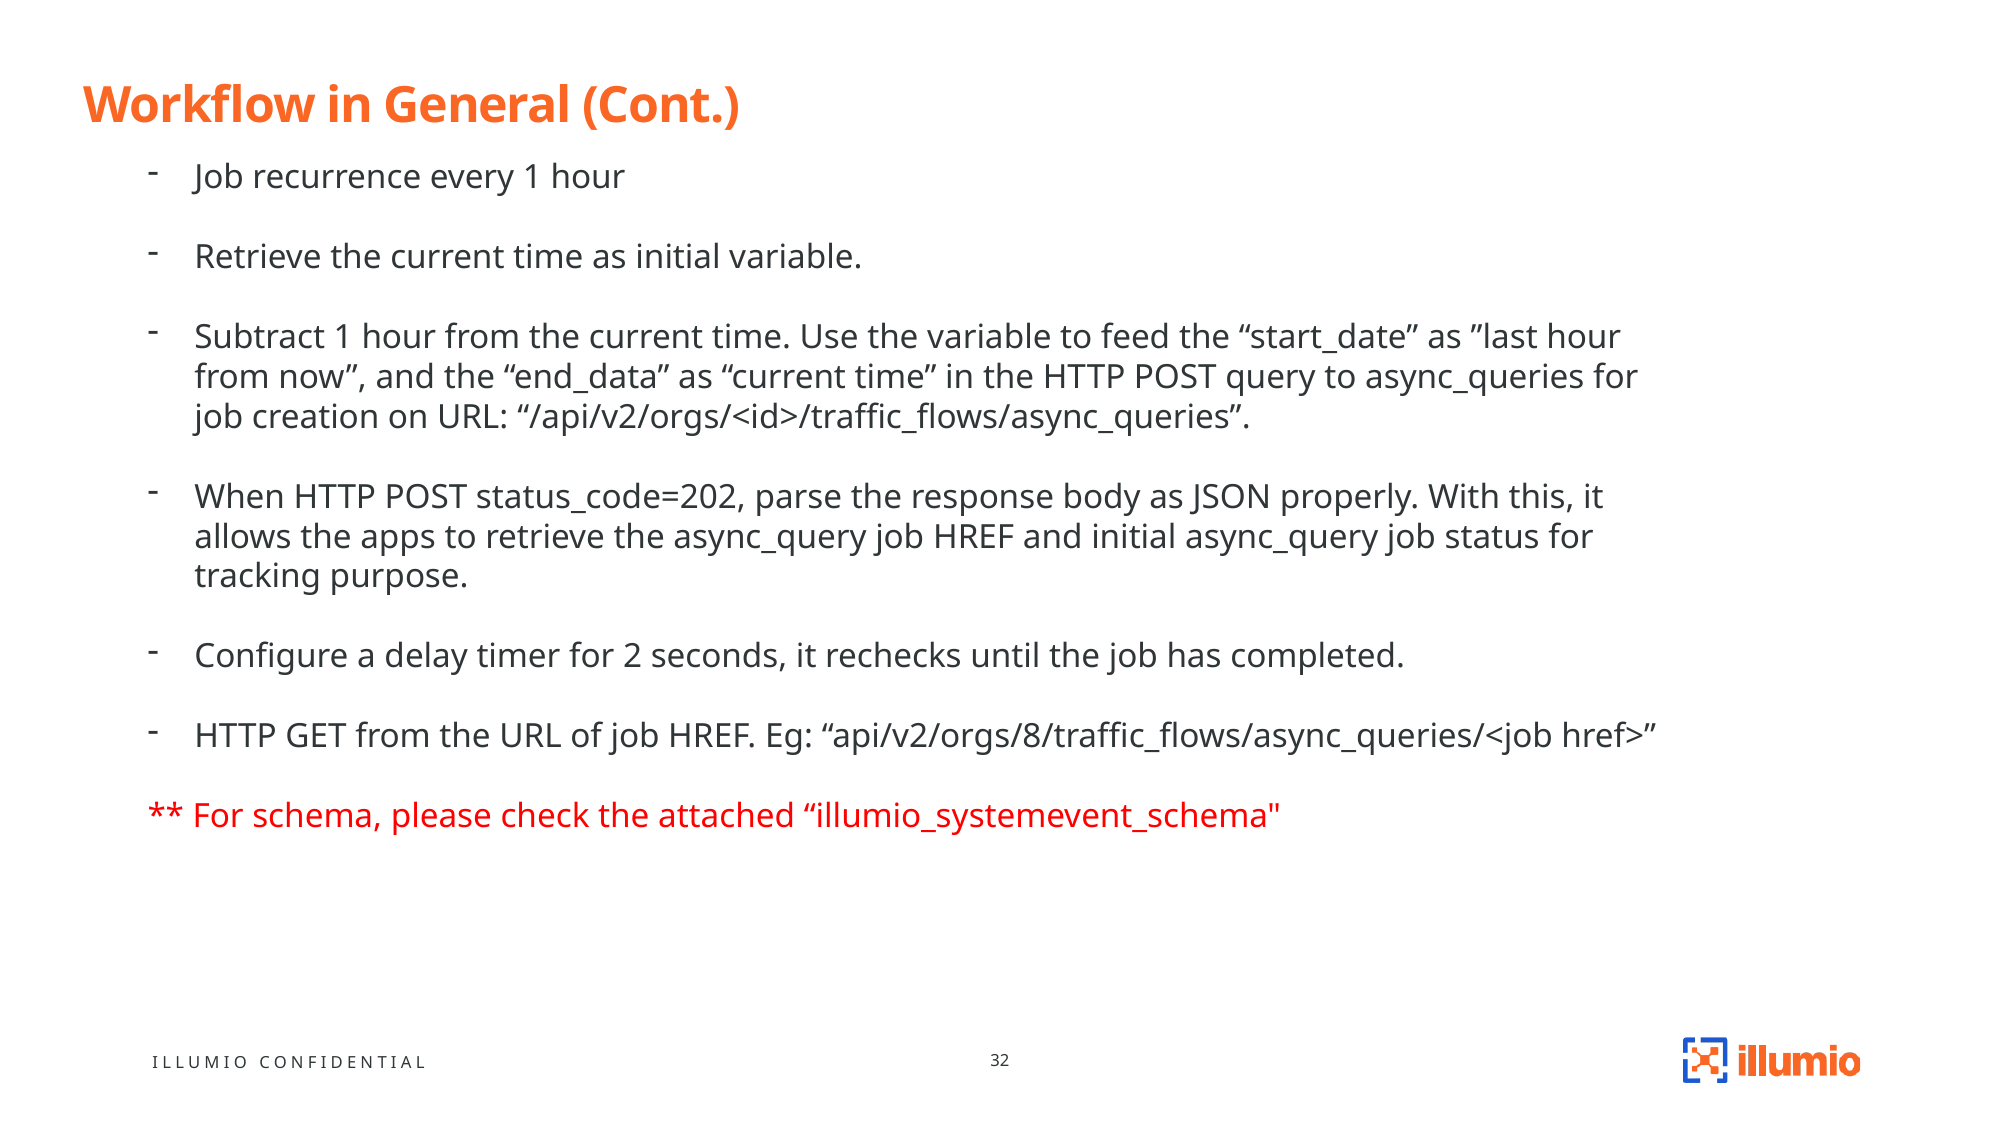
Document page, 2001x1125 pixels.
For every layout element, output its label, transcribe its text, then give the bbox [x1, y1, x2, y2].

text_box Job recurrence every 1 hour Retrieve the current time as initial variable. Subtract 1 hour from the current time. Use the variable to feed the “start_date” as ”last hour from now”, and the “end_data” as “current time” in the HTTP POST query to async_queries for job creation on URL: “/api/v2/orgs/<id>/traffic_flows/async_queries”. When HTTP POST status_code=202, parse the response body as JSON properly. With this, it allows the apps to retrieve the async_query job HREF and initial async_query job status for tracking purpose. Configure a delay timer for 2 seconds, it rechecks until the job has completed. HTTP GET from the URL of job HREF. Eg: “api/v2/orgs/8/traffic_flows/async_queries/<job href>” ** For schema, please check the attached “illumio_systemevent_schema" [123, 138, 1692, 314]
title Workflow in General (Cont.) [69, 27, 1794, 166]
